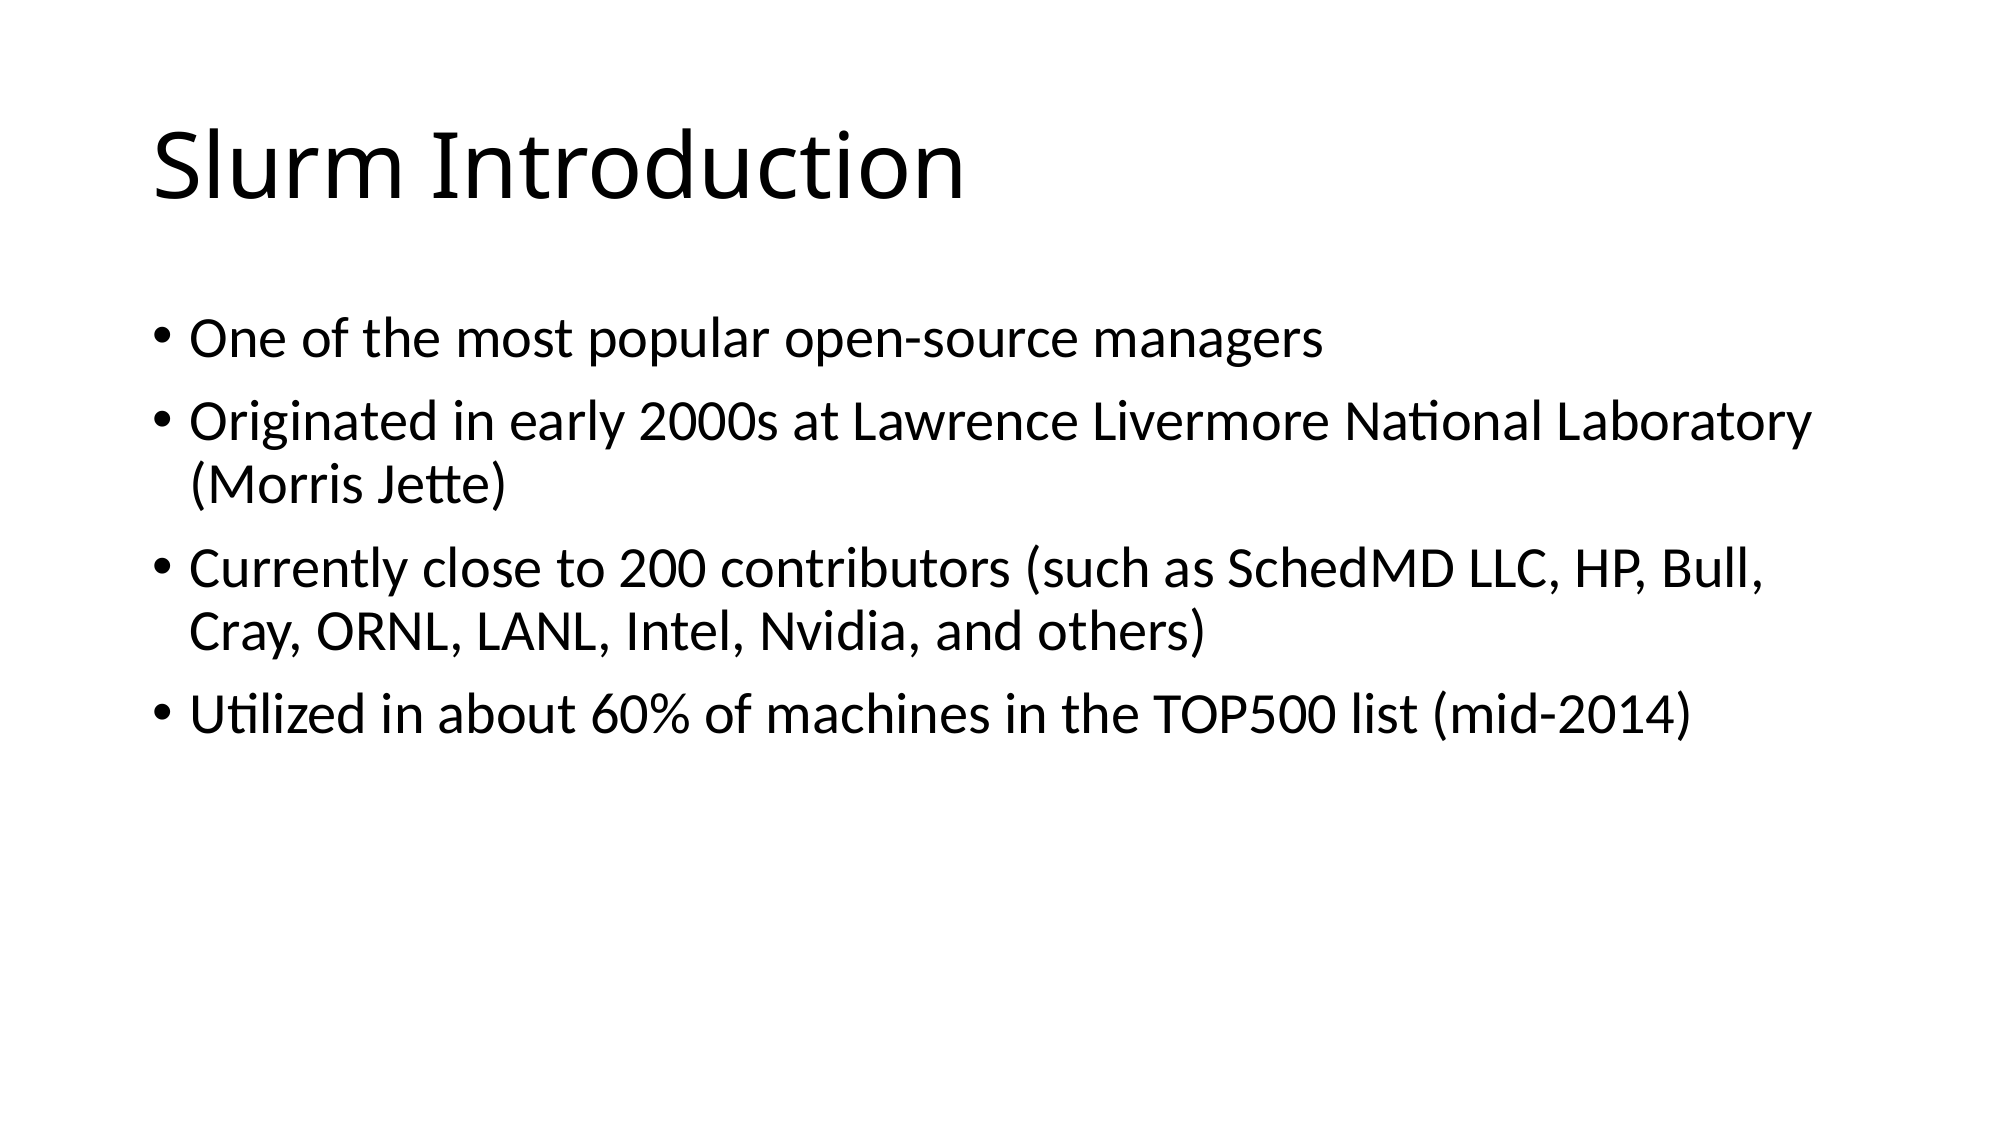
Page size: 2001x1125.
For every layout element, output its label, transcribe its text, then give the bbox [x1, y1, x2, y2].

title Slurm Introduction [137, 59, 1863, 278]
list One of the most popular open-source managers Originated in early 2000s at Lawrence Livermore National Laboratory (Morris Jette) Currently close to 200 contributors (such as SchedMD LLC, HP, Bull, Cray, ORNL, LANL, Intel, Nvidia, and others) Utilized in about 60% of machines in the TOP500 list (mid-2014) [137, 299, 1863, 1014]
